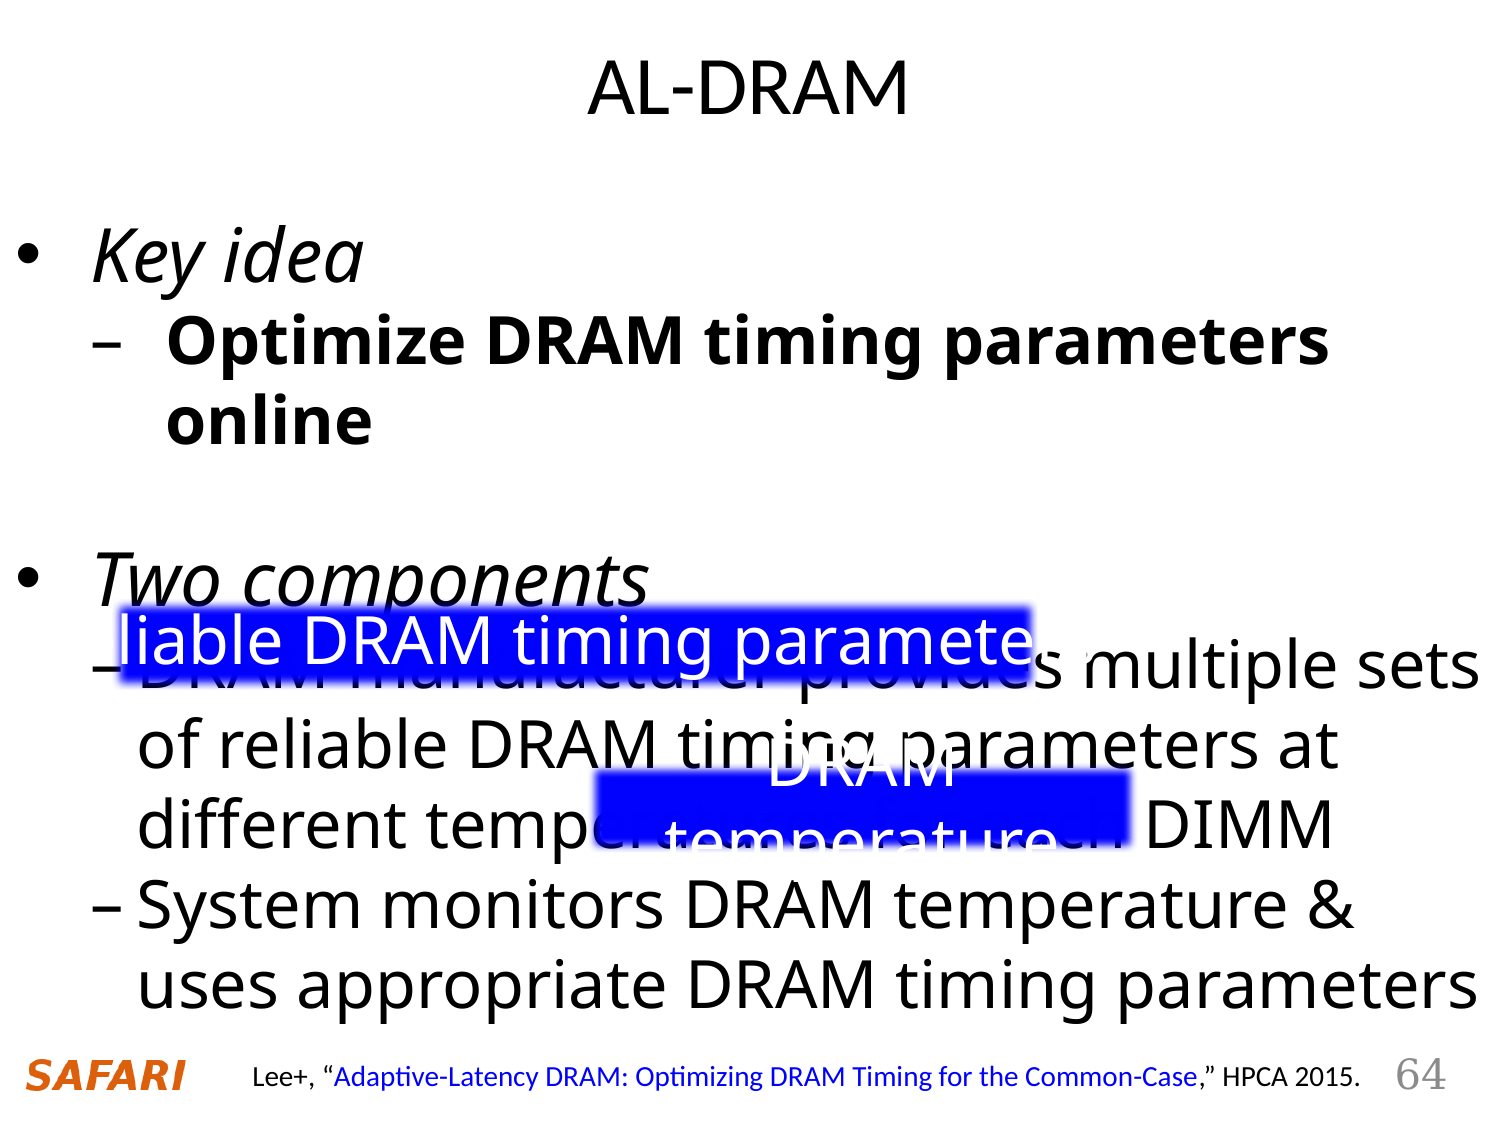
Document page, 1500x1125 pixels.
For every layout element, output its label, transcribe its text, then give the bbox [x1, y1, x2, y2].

text_box reliable DRAM timing parameters [593, 768, 1133, 848]
picture [24, 1051, 191, 1100]
title AL-DRAM [62, 24, 1438, 150]
text_box reliable DRAM timing parameters [120, 607, 1031, 685]
text_box DRAM temperature [598, 773, 1127, 842]
text_box Lee+, “Adaptive-Latency DRAM: Optimizing DRAM Timing for the Common-Case,” HPCA 2015. [237, 1049, 1396, 1100]
list Key idea Optimize DRAM timing parameters online Two components DRAM manufacturer provides multiple sets of reliable DRAM timing parameters at different temperatures for each DIMM System monitors DRAM temperature & uses appropriate DRAM timing parameters [0, 200, 1500, 963]
